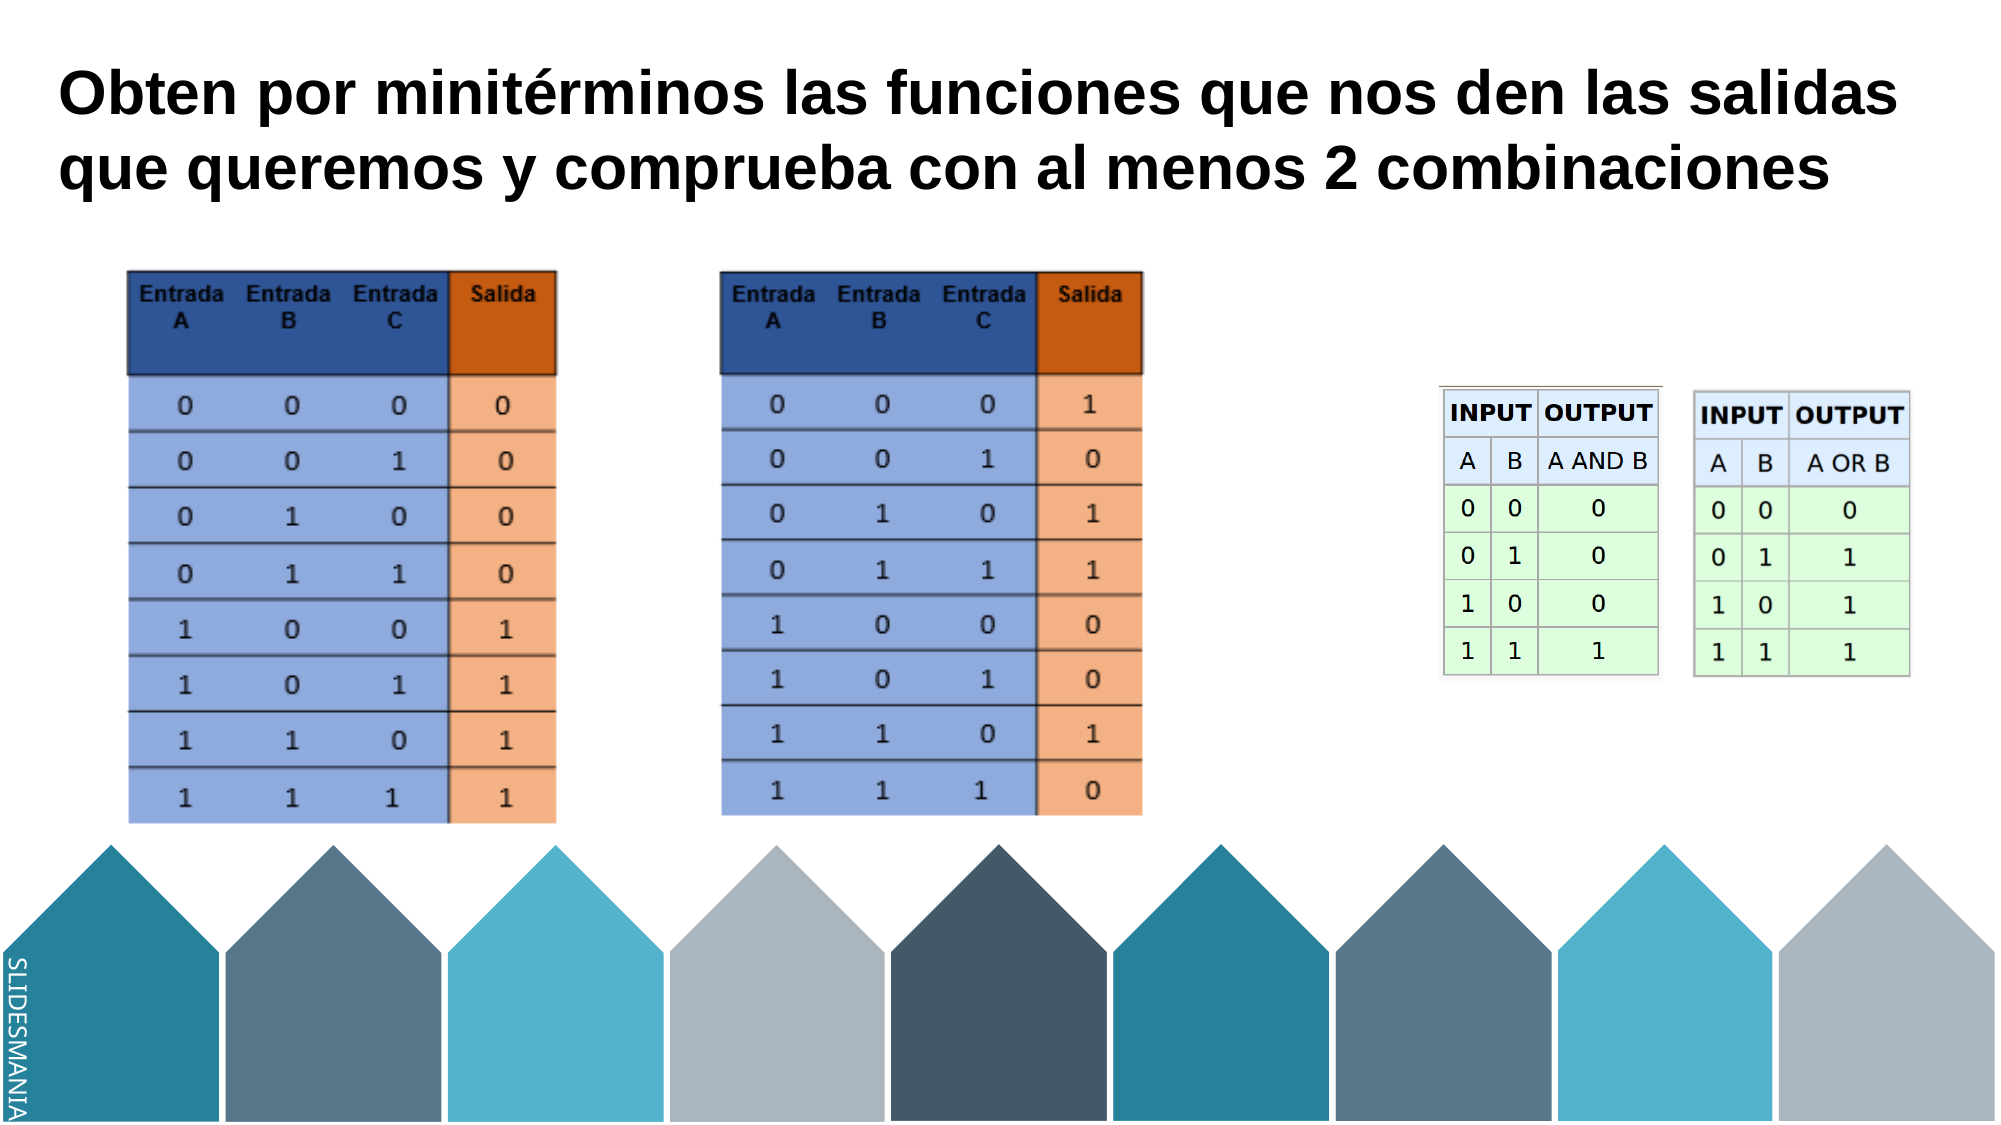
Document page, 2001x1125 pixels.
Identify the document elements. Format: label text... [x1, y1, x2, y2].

picture [1438, 385, 1664, 681]
picture [714, 268, 1147, 822]
text_box Obten por minitérminos las funciones que nos den las salidas que queremos y comprueba con al menos 2 combinaciones [43, 36, 1936, 250]
picture [123, 261, 565, 828]
picture [1688, 387, 1913, 679]
